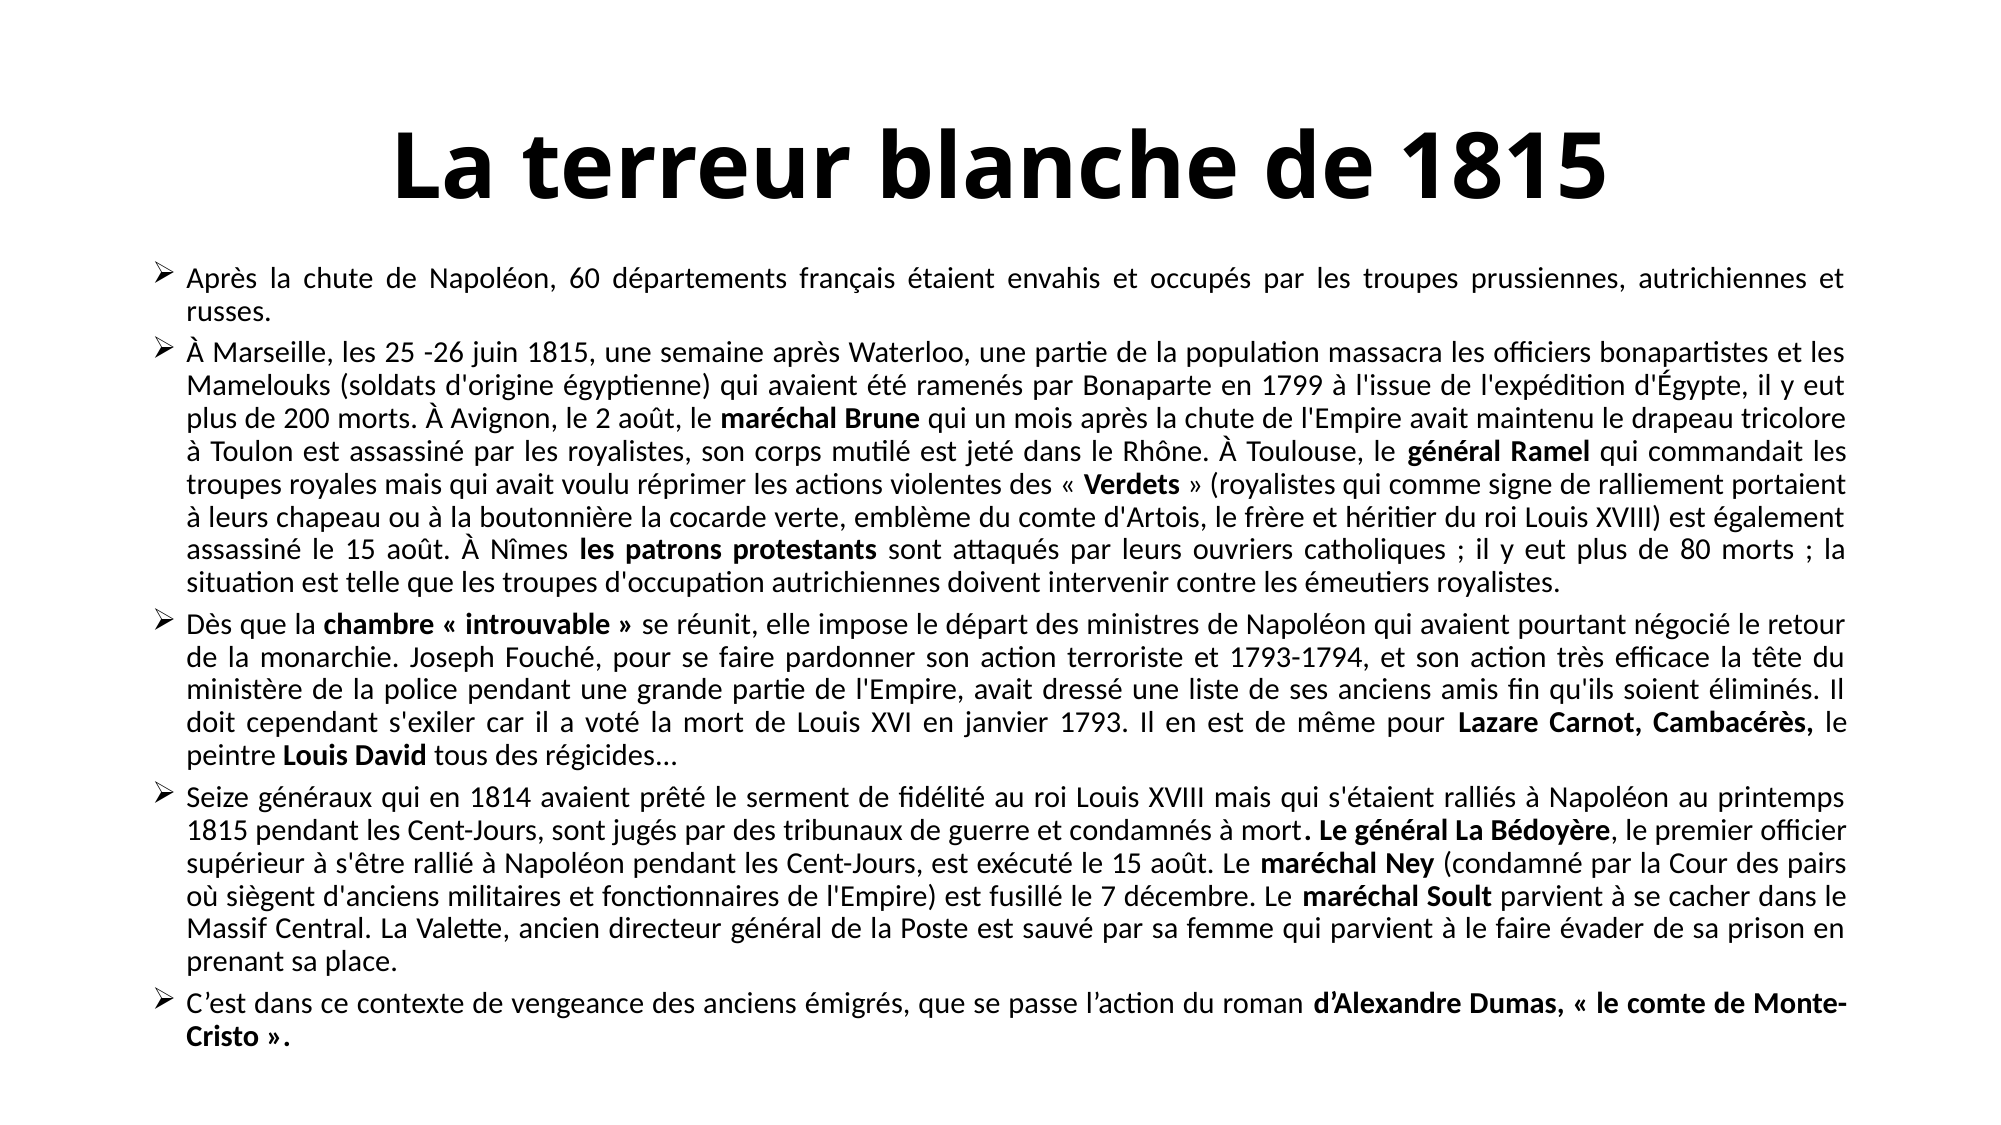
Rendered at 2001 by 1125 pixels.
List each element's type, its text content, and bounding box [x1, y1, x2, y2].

title La terreur blanche de 1815 [137, 59, 1863, 254]
list Après la chute de Napoléon, 60 départements français étaient envahis et occupés par les troupes prussiennes, autrichiennes et russes. À Marseille, les 25 -26 juin 1815, une semaine après Waterloo, une partie de la population massacra les officiers bonapartistes et les Mamelouks (soldats d'origine égyptienne) qui avaient été ramenés par Bonaparte en 1799 à l'issue de l'expédition d'Égypte, il y eut plus de 200 morts. À Avignon, le 2 août, le maréchal Brune qui un mois après la chute de l'Empire avait maintenu le drapeau tricolore à Toulon est assassiné par les royalistes, son corps mutilé est jeté dans le Rhône. À Toulouse, le général Ramel qui commandait les troupes royales mais qui avait voulu réprimer les actions violentes des « Verdets » (royalistes qui comme signe de ralliement portaient à leurs chapeau ou à la boutonnière la cocarde verte, emblème du comte d'Artois, le frère et héritier du roi Louis XVIII) est également assassiné le 15 août. À Nîmes les patrons protestants sont attaqués par leurs ouvriers catholiques ; il y eut plus de 80 morts ; la situation est telle que les troupes d'occupation autrichiennes doivent intervenir contre les émeutiers royalistes. Dès que la chambre « introuvable » se réunit, elle impose le départ des ministres de Napoléon qui avaient pourtant négocié le retour de la monarchie. Joseph Fouché, pour se faire pardonner son action terroriste et 1793-1794, et son action très efficace la tête du ministère de la police pendant une grande partie de l'Empire, avait dressé une liste de ses anciens amis fin qu'ils soient éliminés. Il doit cependant s'exiler car il a voté la mort de Louis XVI en janvier 1793. Il en est de même pour Lazare Carnot, Cambacérès, le peintre Louis David tous des régicides... Seize généraux qui en 1814 avaient prêté le serment de fidélité au roi Louis XVIII mais qui s'étaient ralliés à Napoléon au printemps 1815 pendant les Cent-Jours, sont jugés par des tribunaux de guerre et condamnés à mort. Le général La Bédoyère, le premier officier supérieur à s'être rallié à Napoléon pendant les Cent-Jours, est exécuté le 15 août. Le maréchal Ney (condamné par la Cour des pairs où siègent d'anciens militaires et fonctionnaires de l'Empire) est fusillé le 7 décembre. Le maréchal Soult parvient à se cacher dans le Massif Central. La Valette, ancien directeur général de la Poste est sauvé par sa femme qui parvient à le faire évader de sa prison en prenant sa place. C’est dans ce contexte de vengeance des anciens émigrés, que se passe l’action du roman d’Alexandre Dumas, « le comte de Monte-Cristo ». [137, 254, 1863, 1066]
